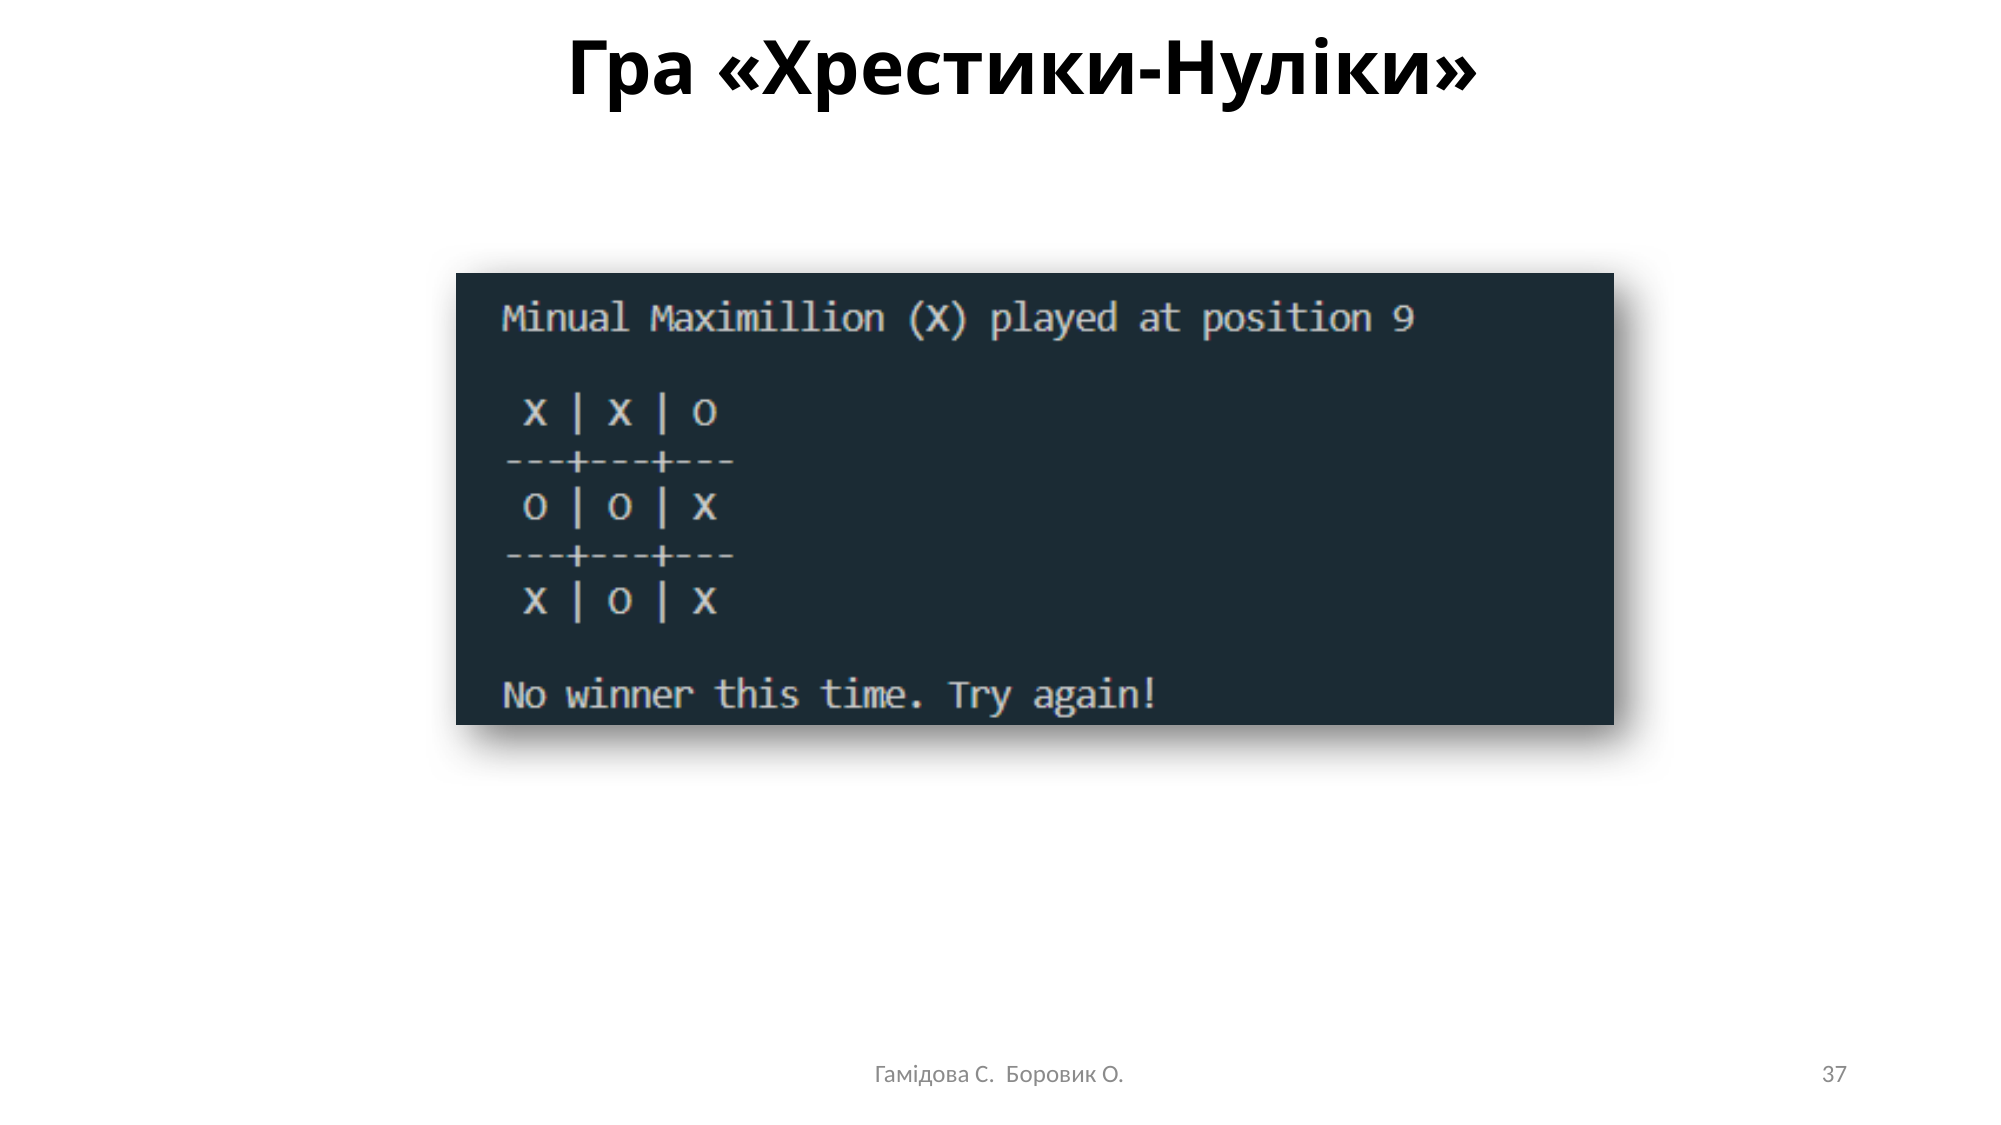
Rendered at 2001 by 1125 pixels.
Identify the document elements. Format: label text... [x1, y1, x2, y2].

text_box Гра «Хрестики-Нуліки» [273, 22, 1774, 150]
footer Гамідова С. Боровик О. [662, 1042, 1338, 1103]
slide_number 37 [1412, 1042, 1863, 1103]
picture [456, 273, 1614, 725]
